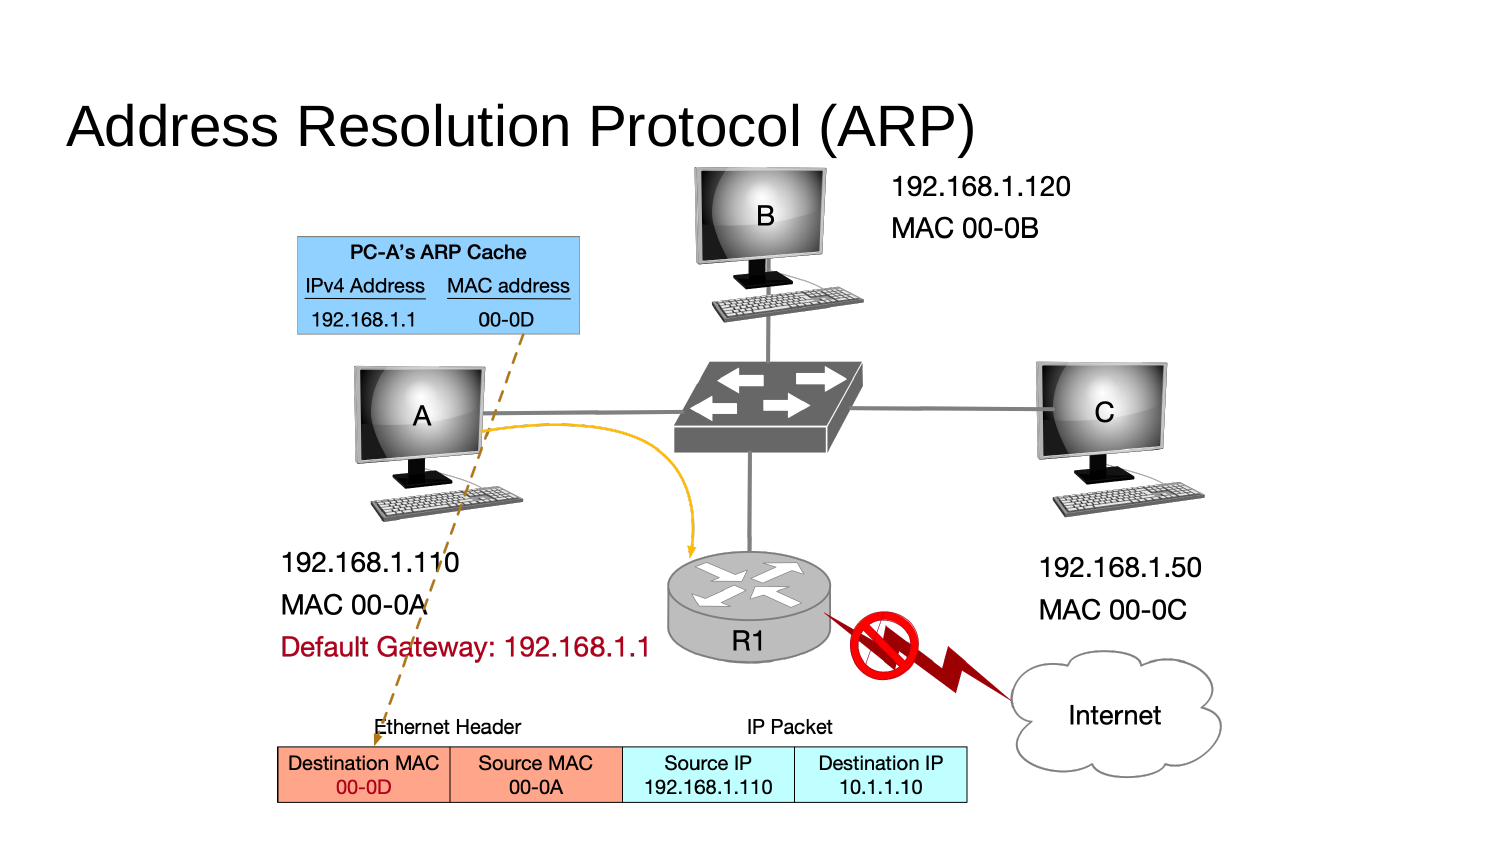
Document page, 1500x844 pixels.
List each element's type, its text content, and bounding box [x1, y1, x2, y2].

title Address Resolution Protocol (ARP) [51, 72, 1449, 167]
picture [276, 166, 1224, 803]
